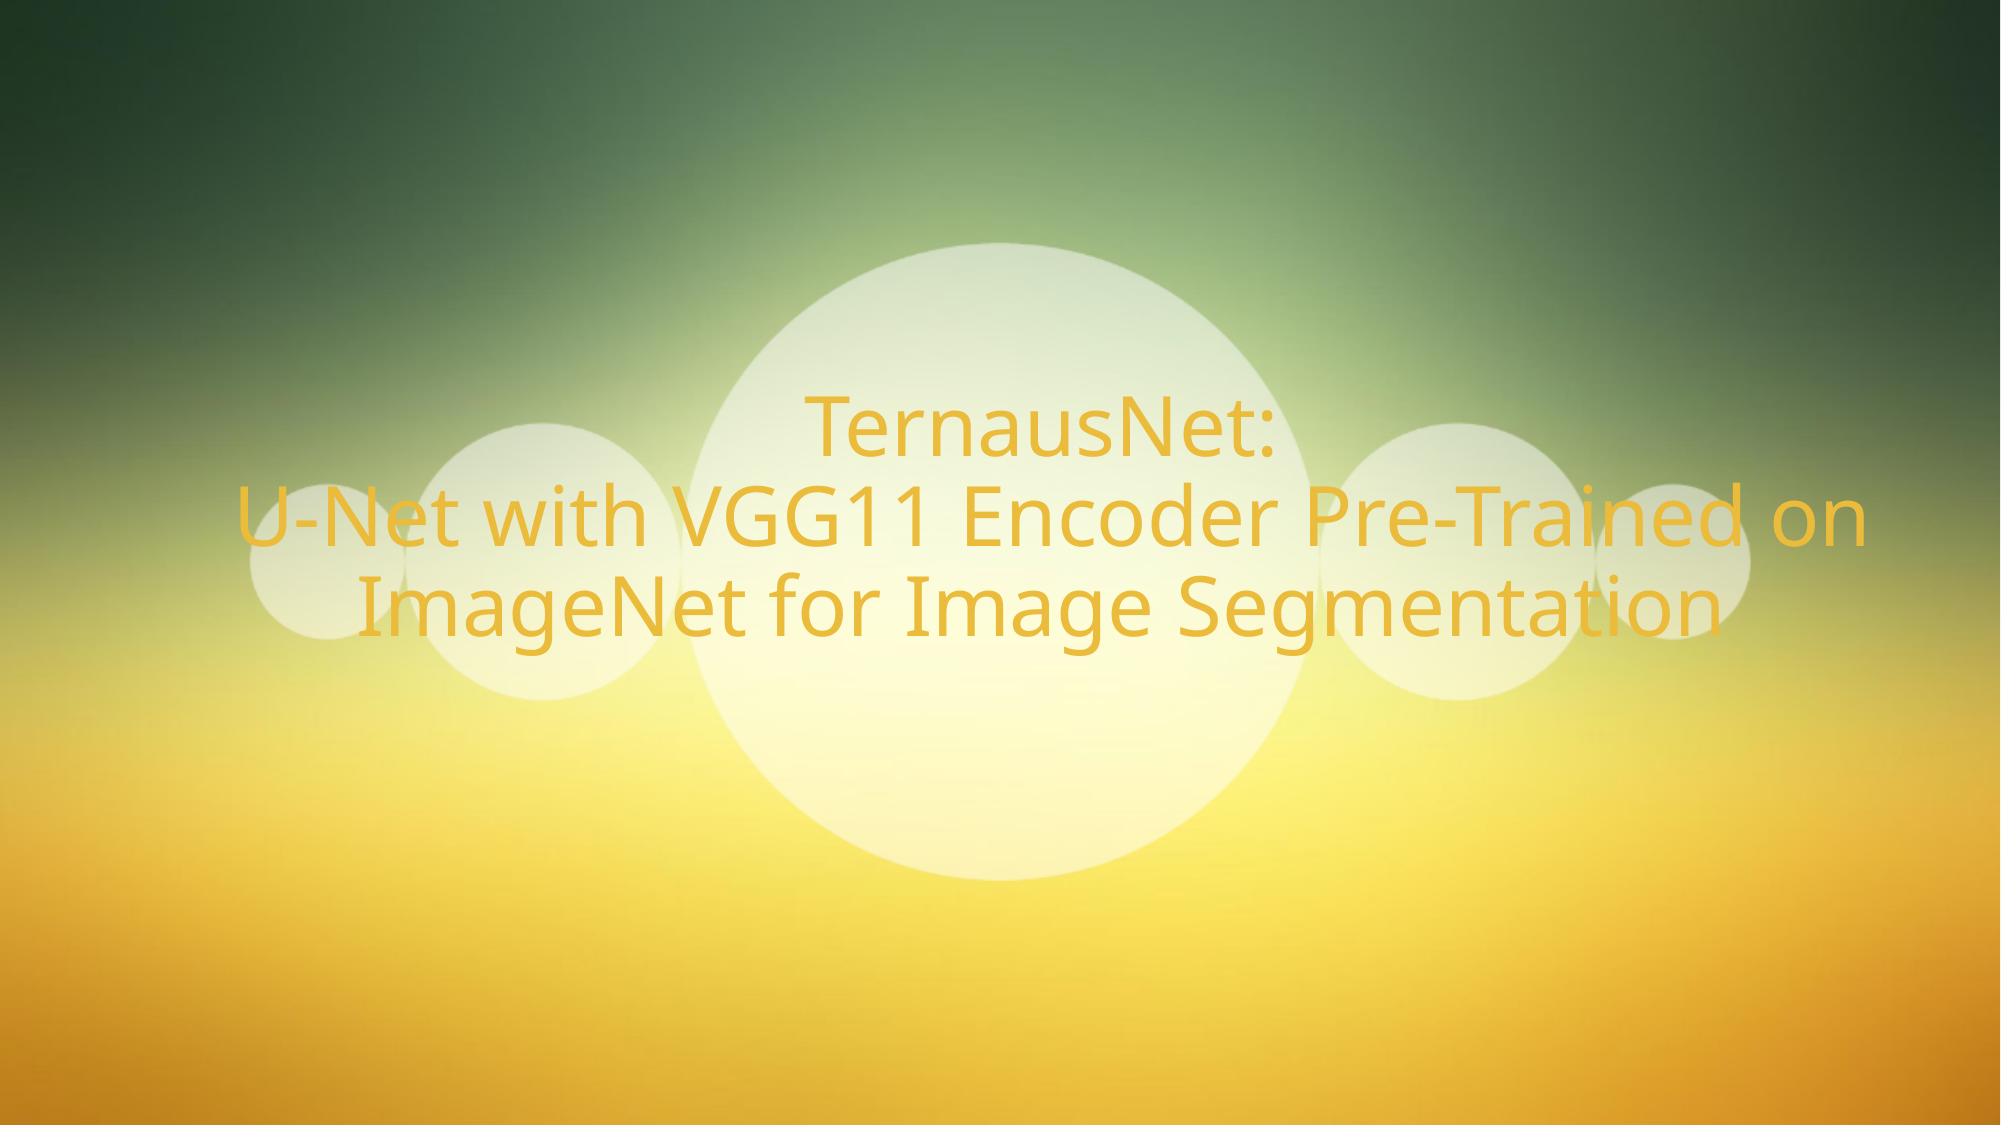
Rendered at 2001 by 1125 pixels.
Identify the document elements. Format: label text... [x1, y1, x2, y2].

title TernausNet: U-Net with VGG11 Encoder Pre-Trained on ImageNet for Image Segmentation [83, 412, 2000, 662]
picture [0, 0, 2001, 1125]
